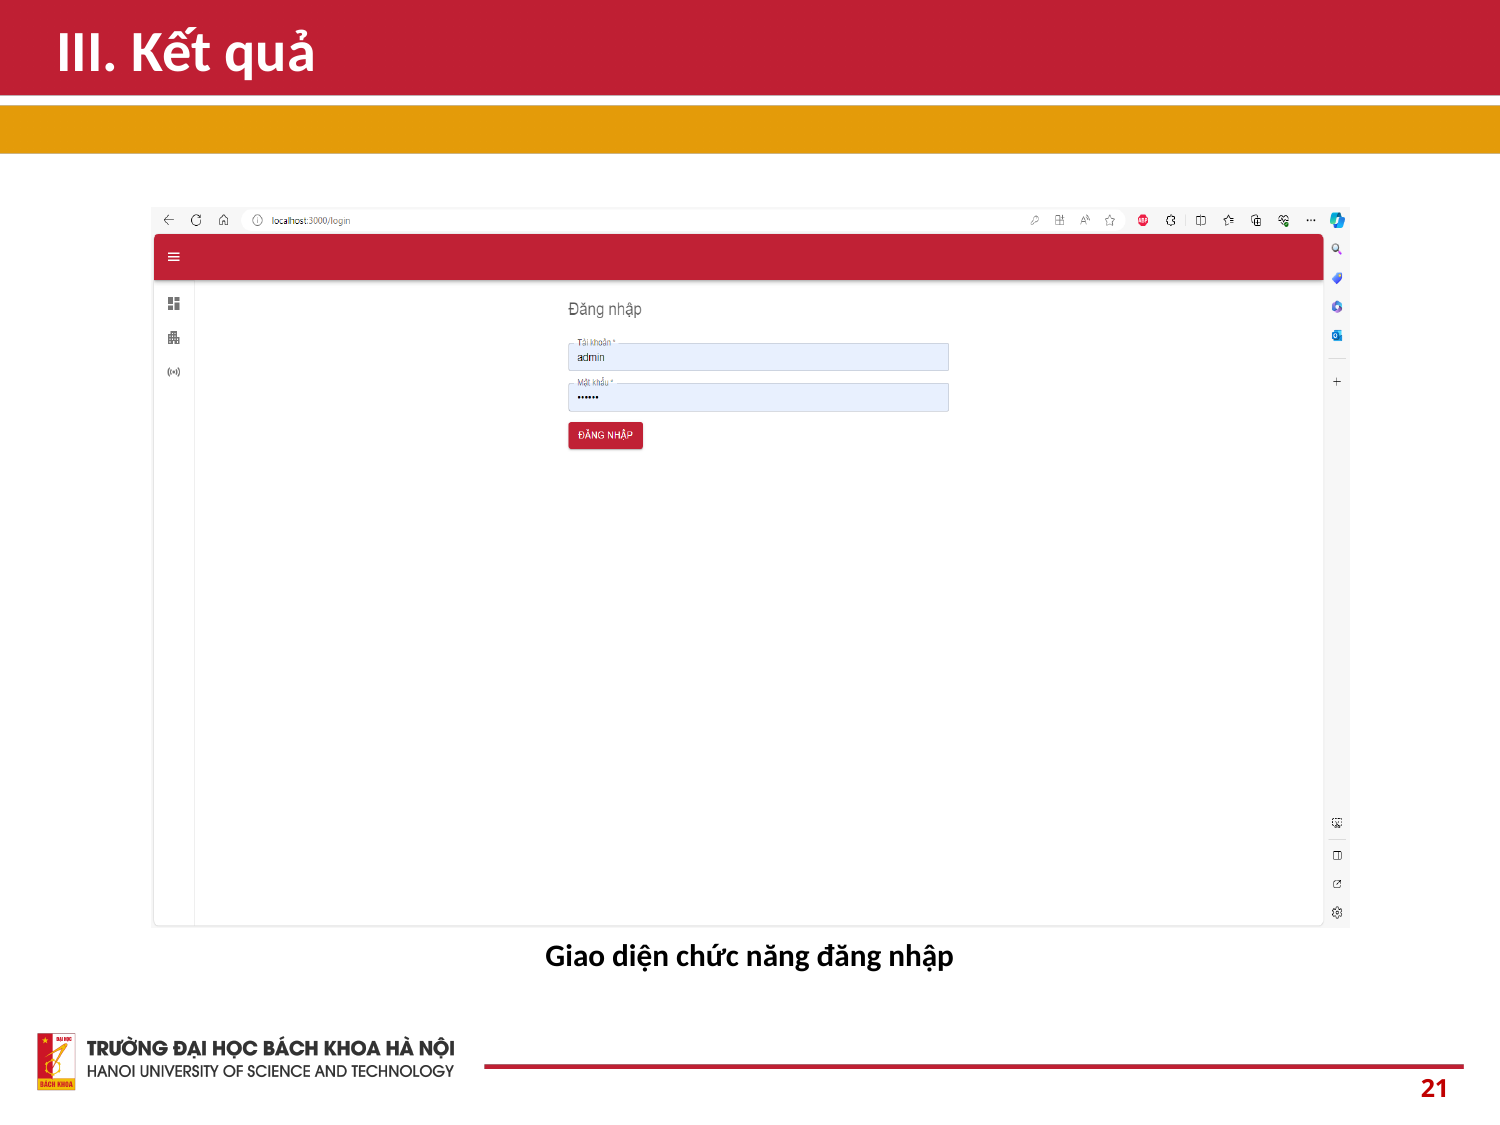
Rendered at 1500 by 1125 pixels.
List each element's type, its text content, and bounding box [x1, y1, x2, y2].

picture [0, 0, 1500, 1125]
slide_number 21 [1126, 1065, 1464, 1125]
text_box Giao diện chức năng đăng nhập [321, 928, 1179, 980]
title III. Kết quả [41, 13, 1459, 85]
